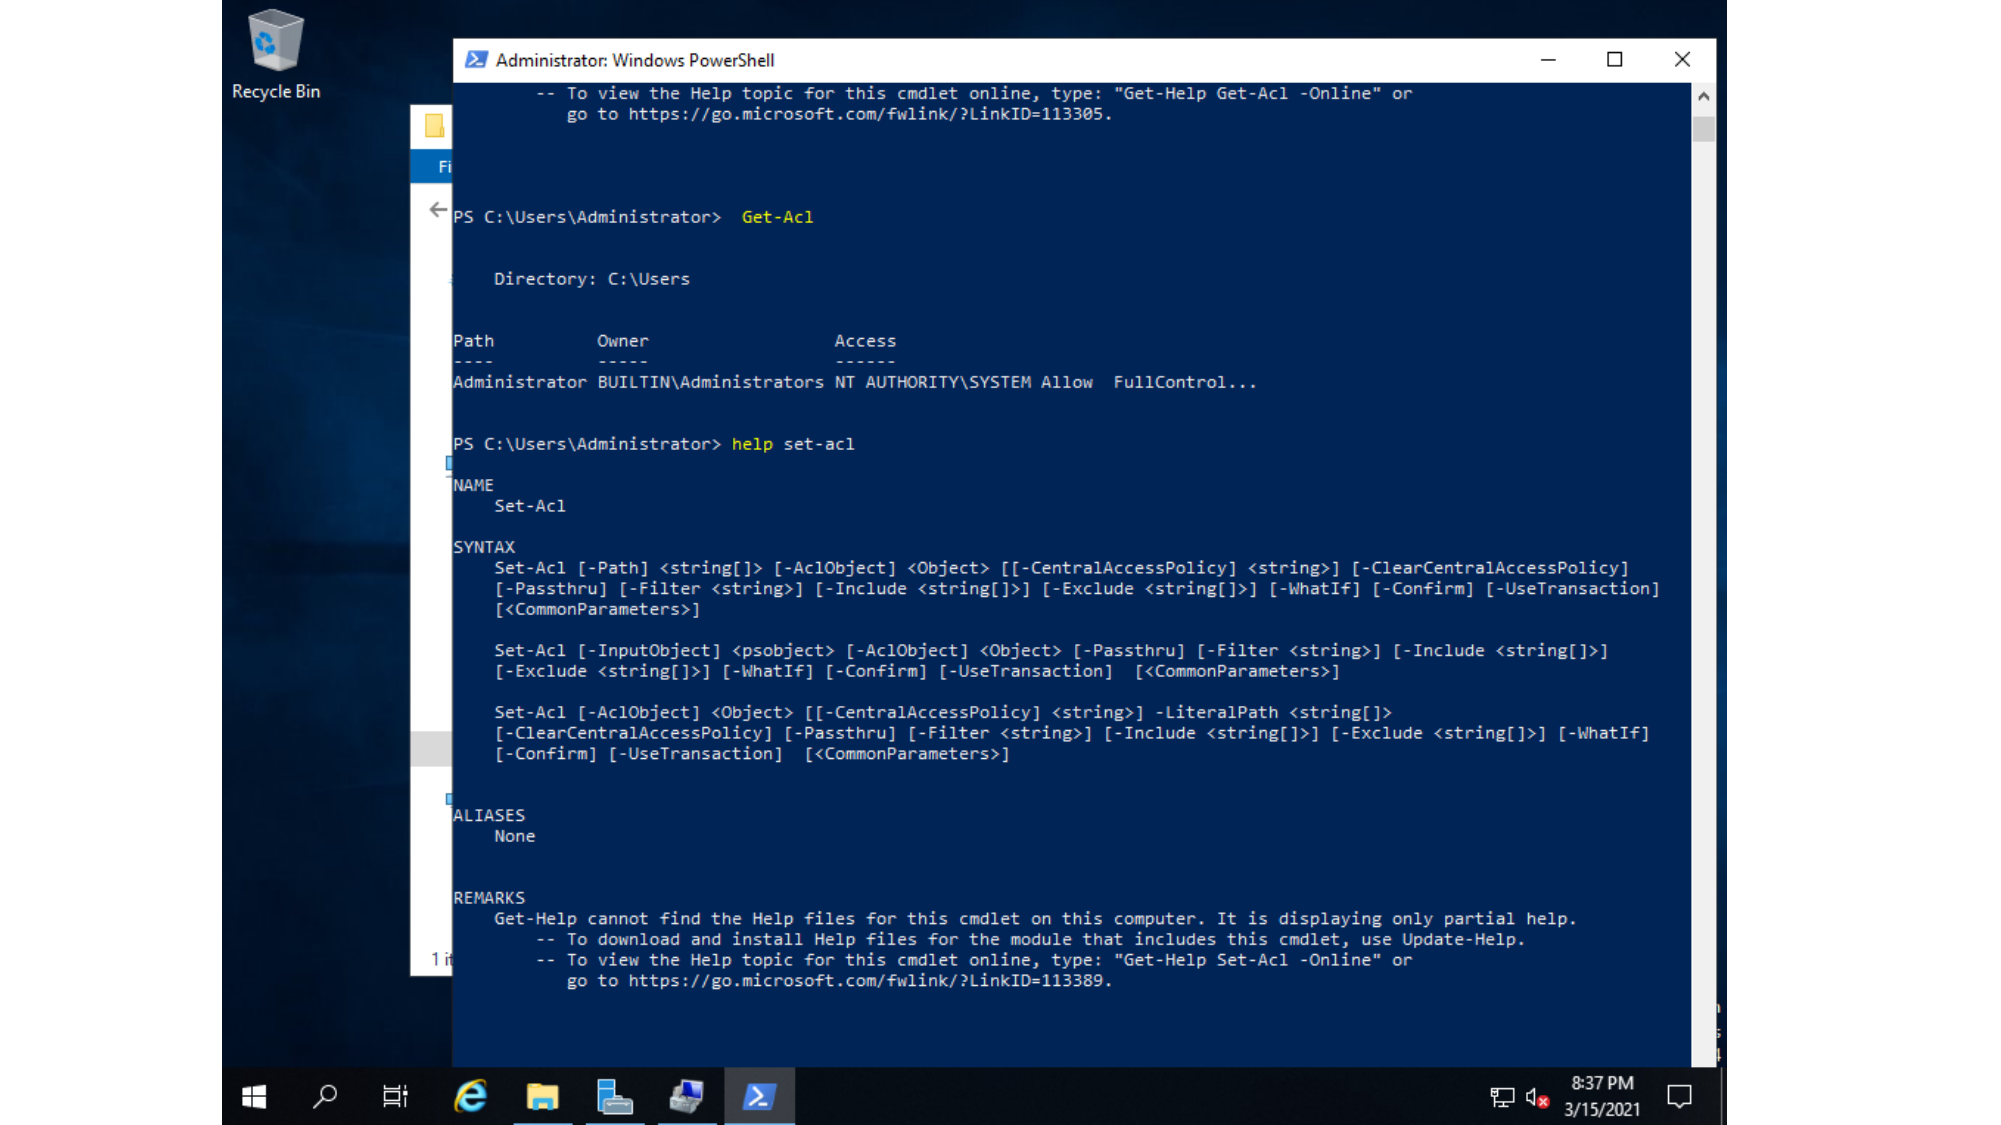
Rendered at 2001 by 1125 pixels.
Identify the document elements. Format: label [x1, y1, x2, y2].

picture [222, 0, 1727, 1125]
